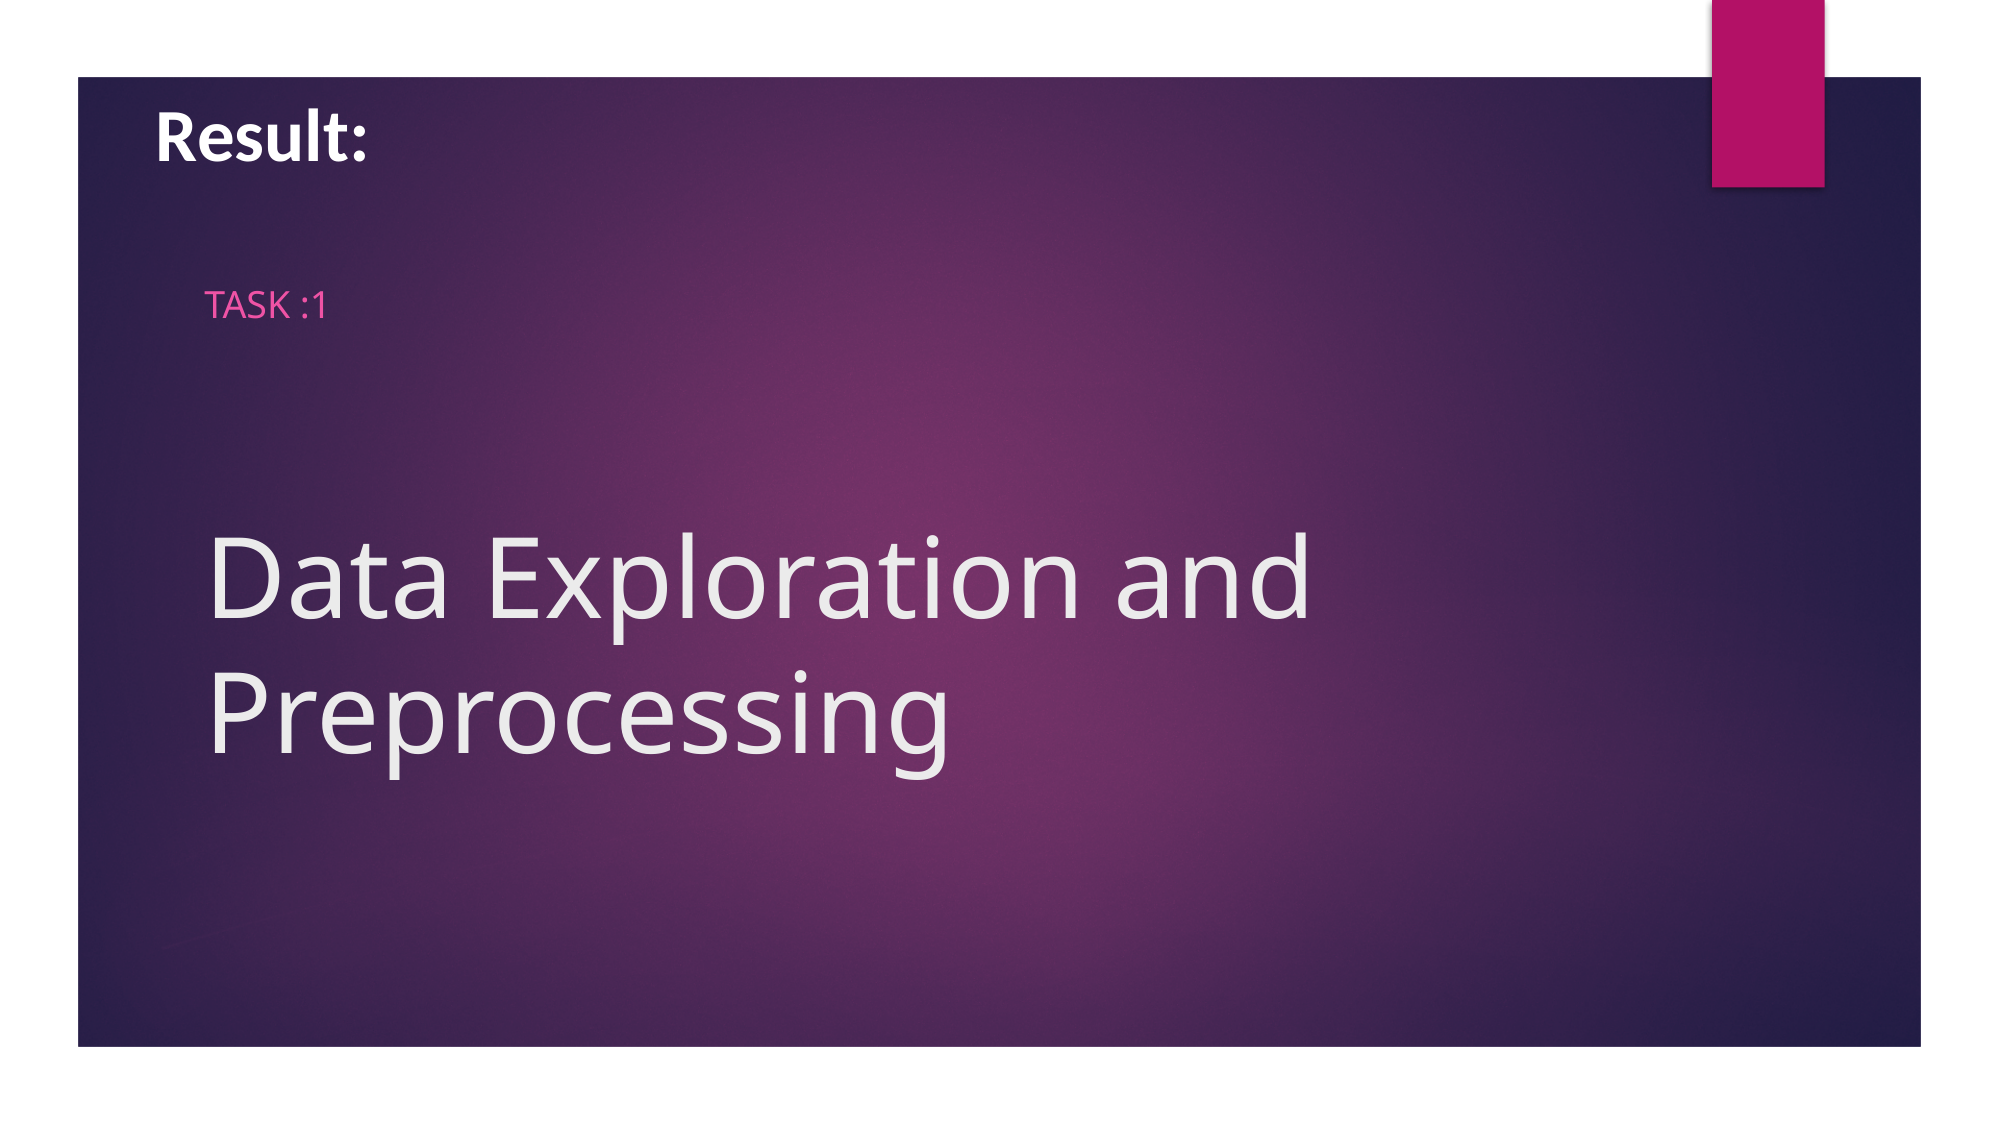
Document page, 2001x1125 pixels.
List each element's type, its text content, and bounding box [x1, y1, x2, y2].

subtitle Task :1 [189, 273, 1638, 416]
text_box Result: [141, 79, 1065, 185]
title Data Exploration and Preprocessing [189, 416, 1638, 784]
